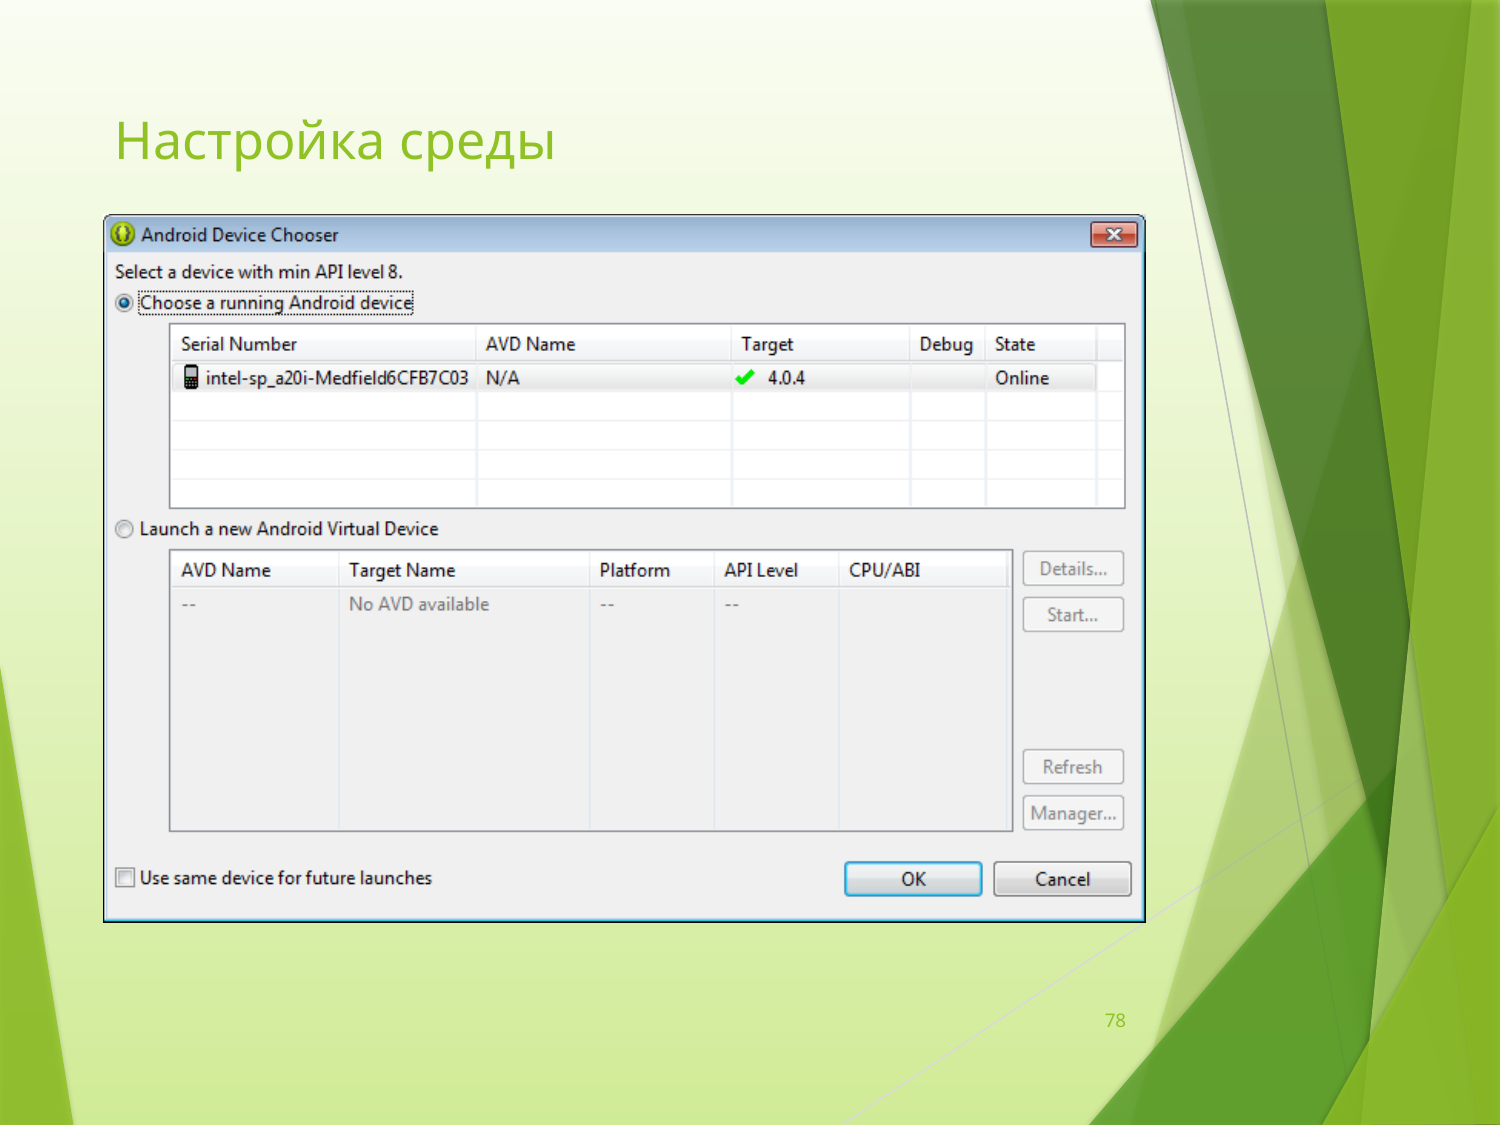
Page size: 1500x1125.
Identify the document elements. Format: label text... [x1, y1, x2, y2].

title Настройка среды [99, 99, 1142, 211]
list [103, 214, 1146, 924]
slide_number 78 [1057, 991, 1142, 1051]
